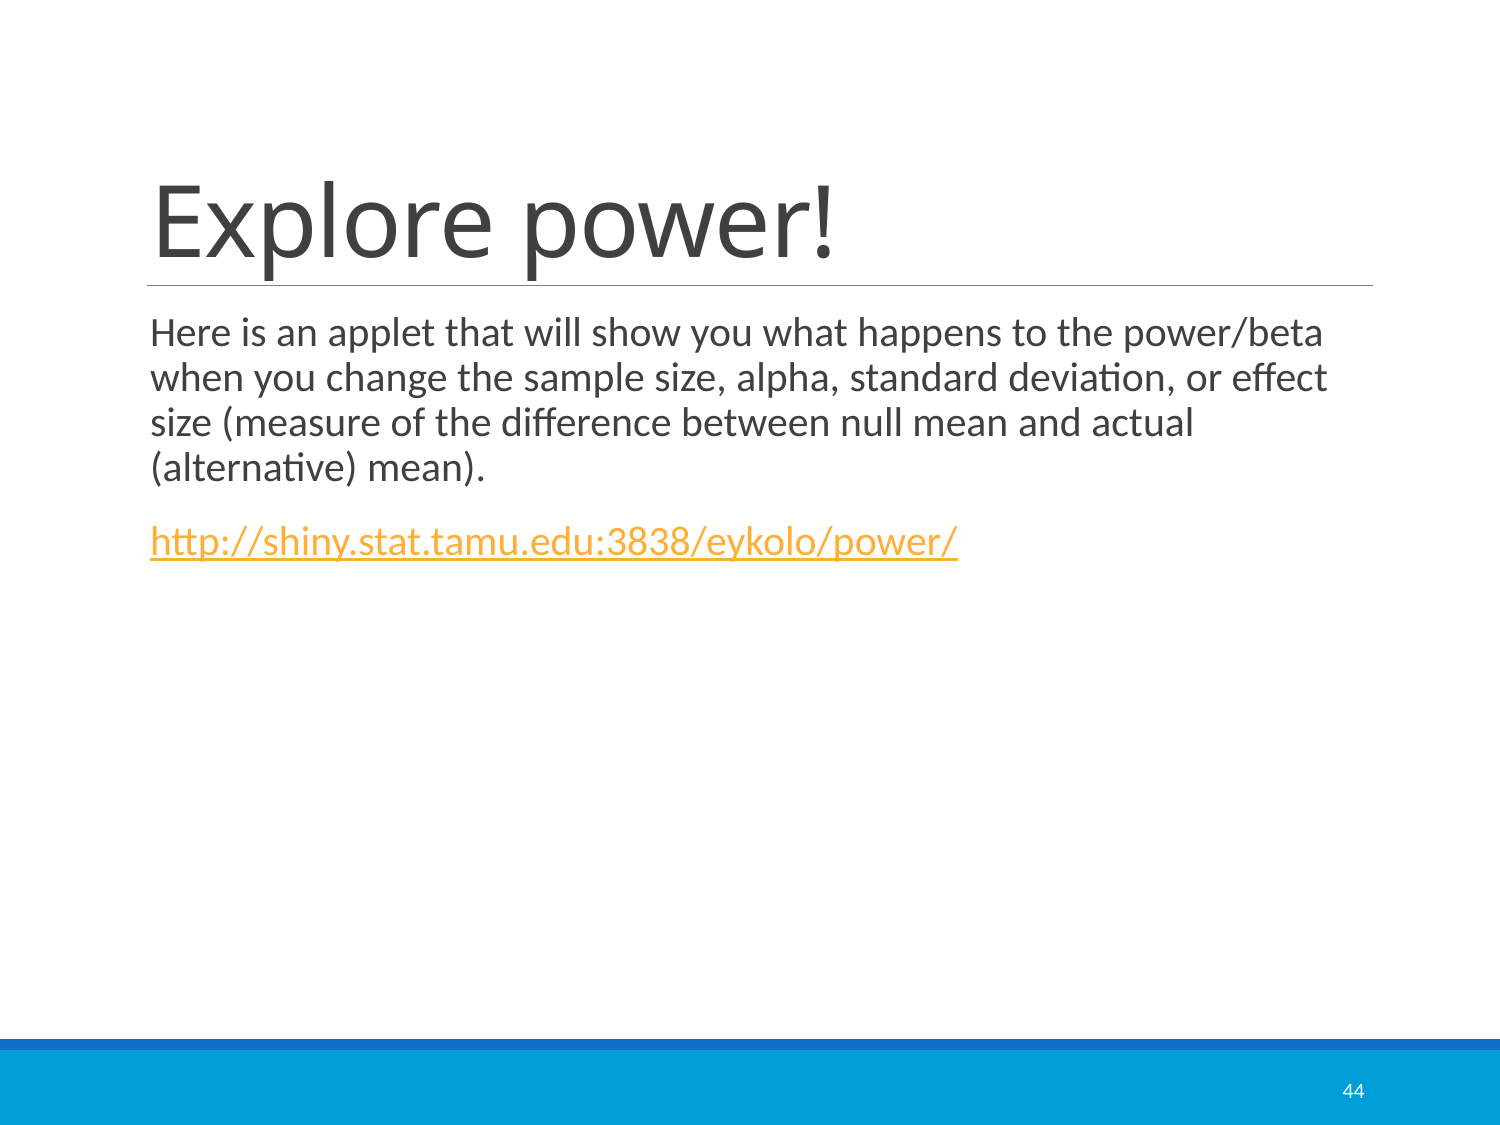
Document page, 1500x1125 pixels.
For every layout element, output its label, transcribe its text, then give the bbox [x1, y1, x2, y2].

list Here is an applet that will show you what happens to the power/beta when you change the sample size, alpha, standard deviation, or effect size (measure of the difference between null mean and actual (alternative) mean). http://shiny.stat.tamu.edu:3838/eykolo/power/ [135, 302, 1373, 963]
slide_number 44 [1218, 1059, 1380, 1120]
title Explore power! [135, 47, 1373, 285]
